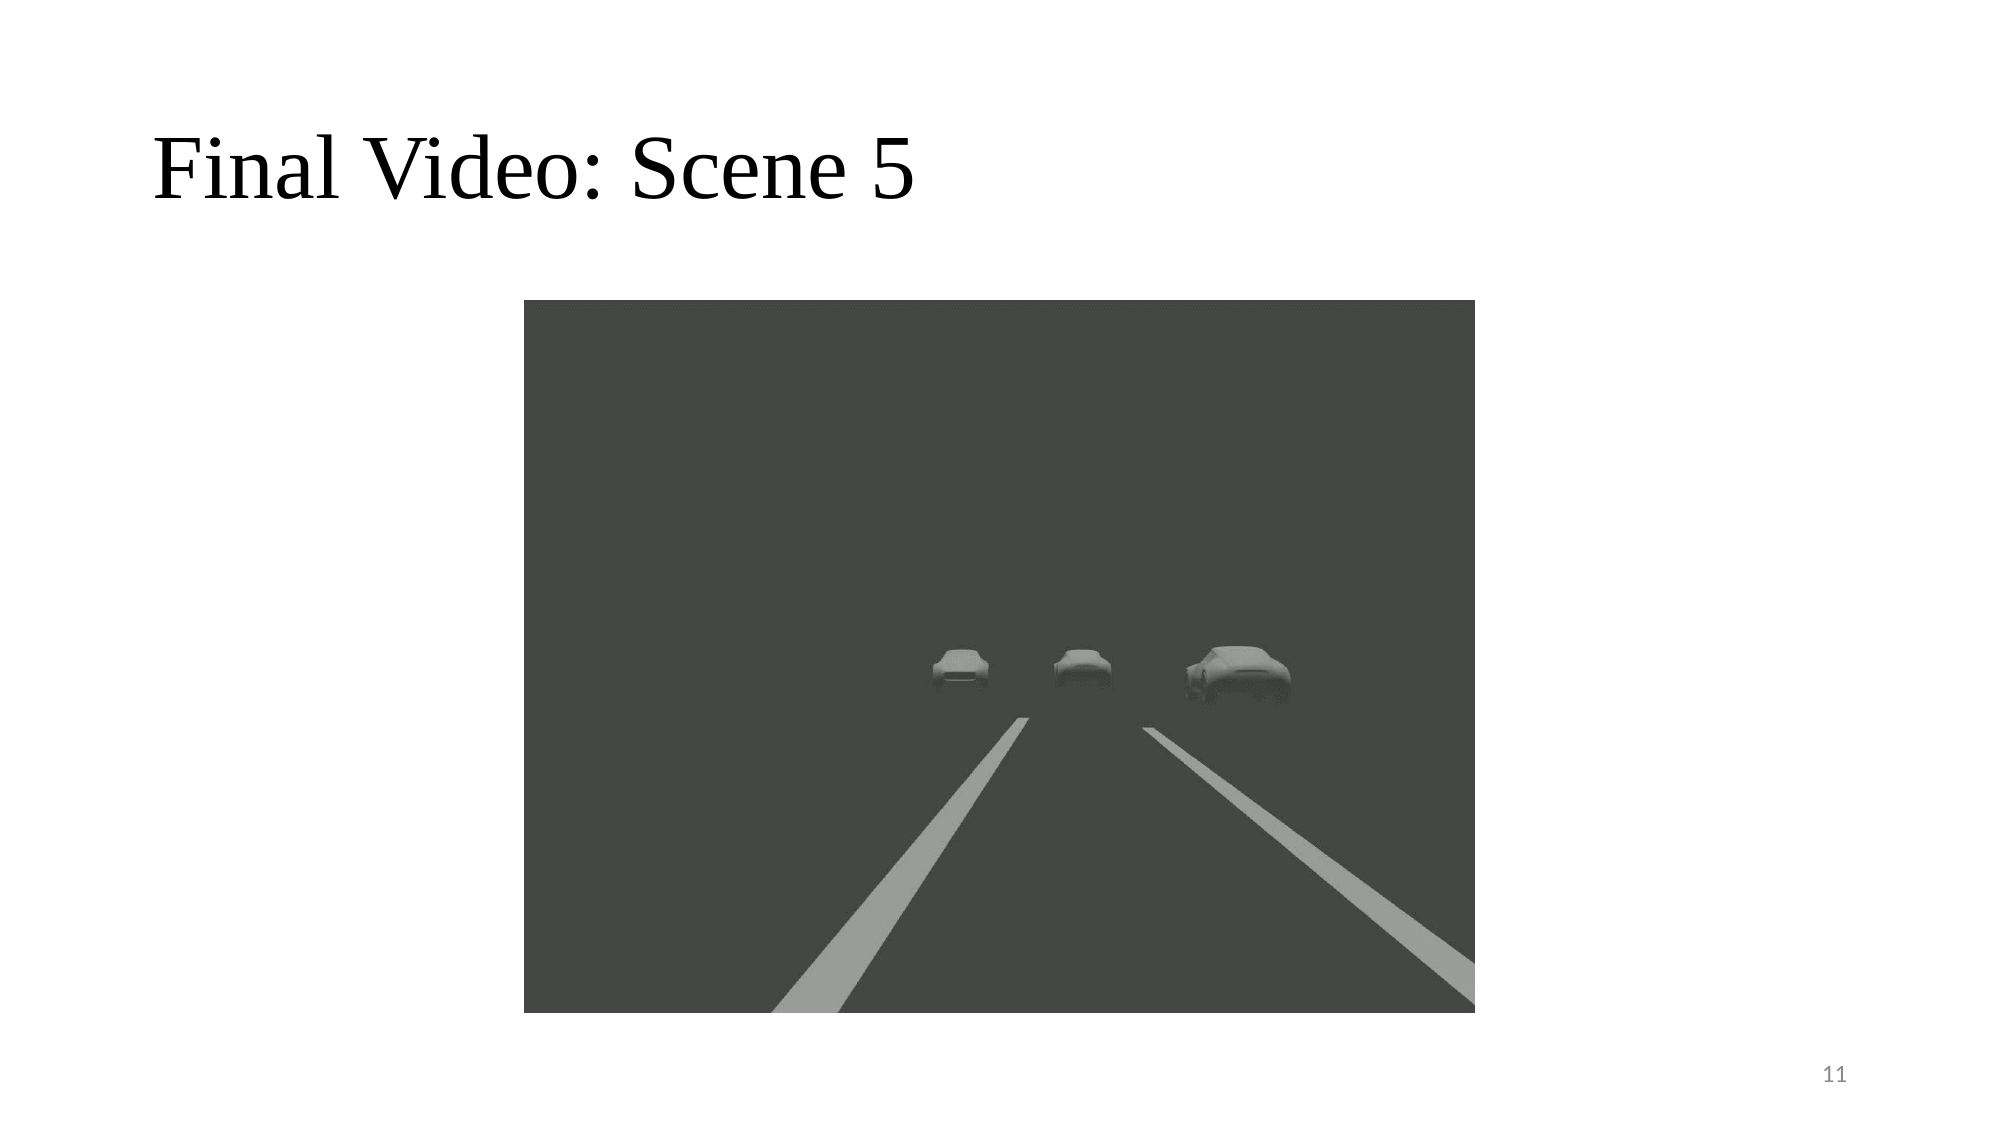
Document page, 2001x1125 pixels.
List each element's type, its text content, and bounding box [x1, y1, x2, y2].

title Final Video: Scene 5 [137, 59, 1863, 278]
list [523, 299, 1476, 1014]
slide_number 11 [1412, 1042, 1863, 1103]
